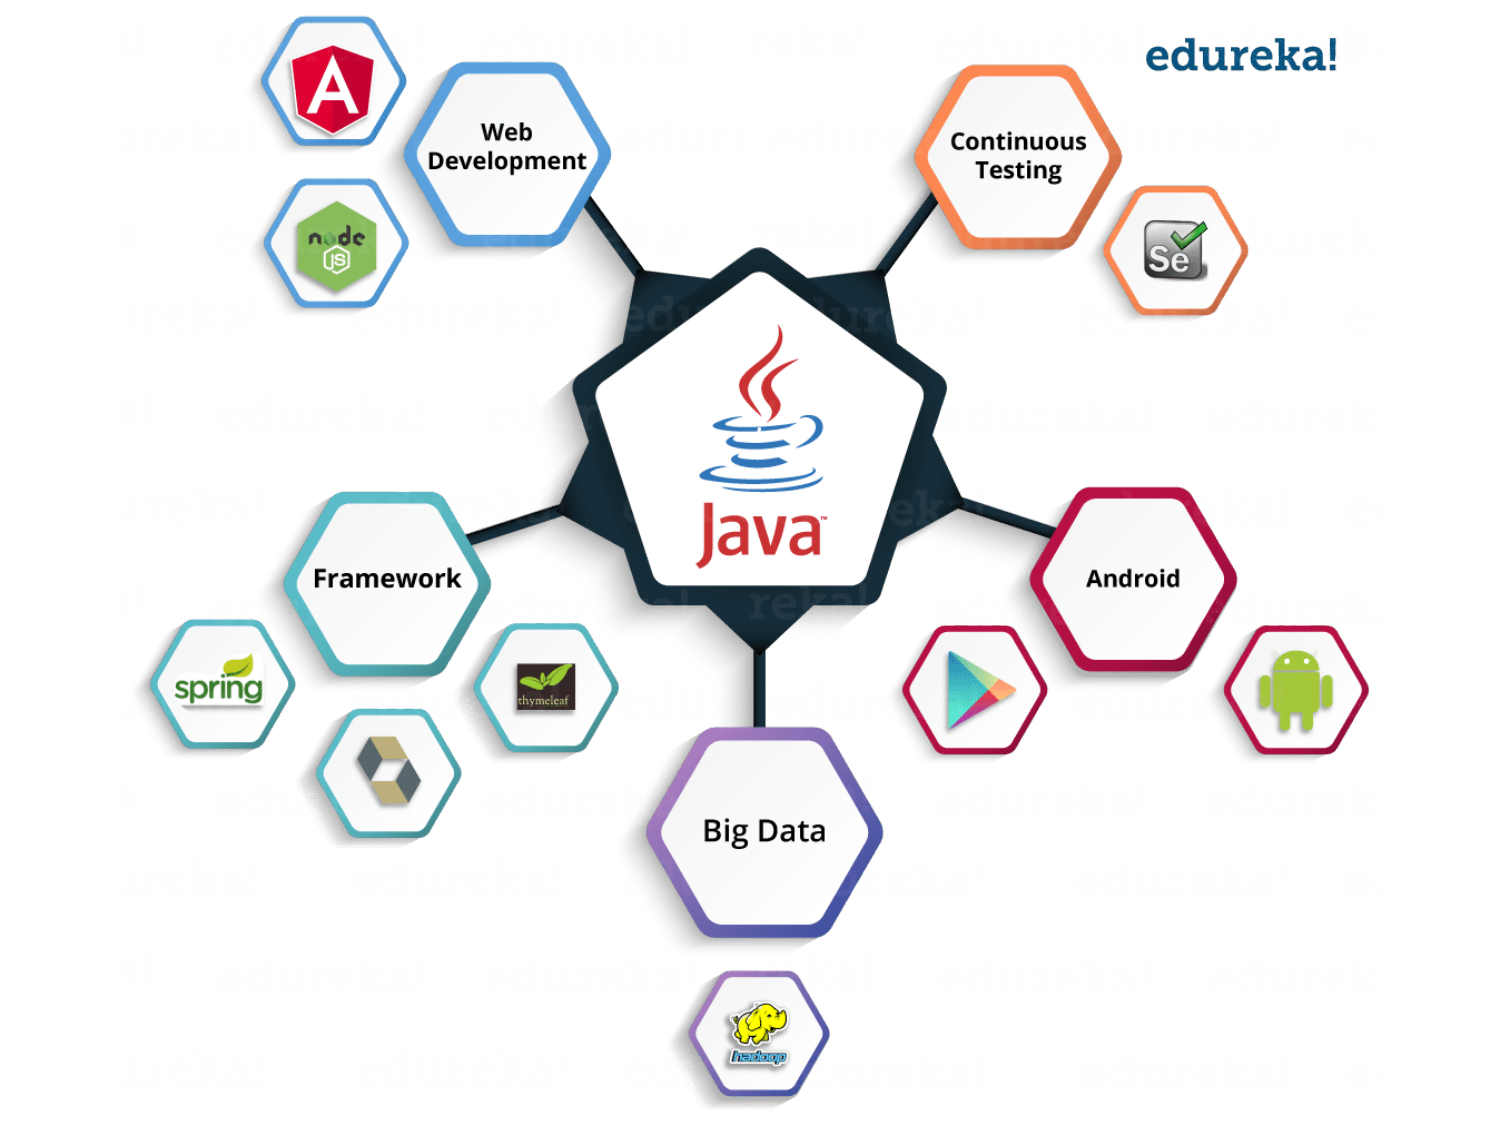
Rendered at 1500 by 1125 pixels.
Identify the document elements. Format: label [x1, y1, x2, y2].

picture [118, 0, 1381, 1125]
